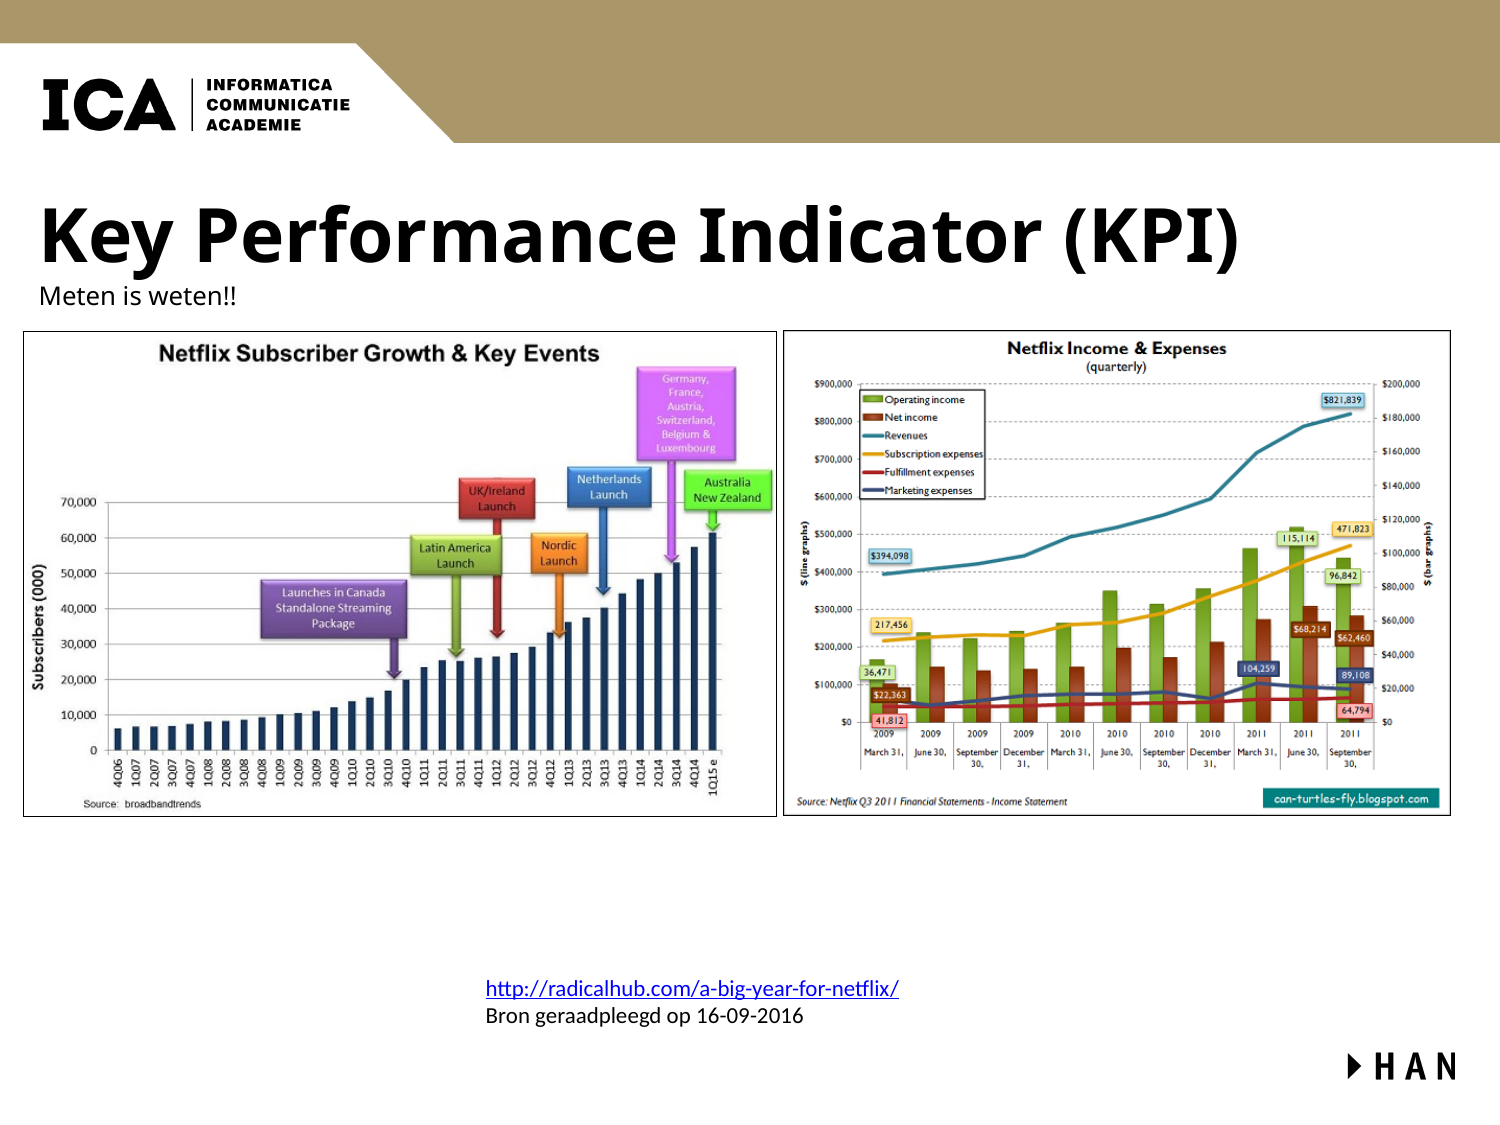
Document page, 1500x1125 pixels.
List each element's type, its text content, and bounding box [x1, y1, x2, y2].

picture [23, 331, 777, 817]
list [783, 330, 1451, 816]
list Meten is weten!! [23, 272, 1455, 319]
title Key Performance Indicator (KPI) [23, 179, 1455, 272]
text_box http://radicalhub.com/a-big-year-for-netflix/ Bron geraadpleegd op 16-09-2016 [470, 965, 915, 1036]
